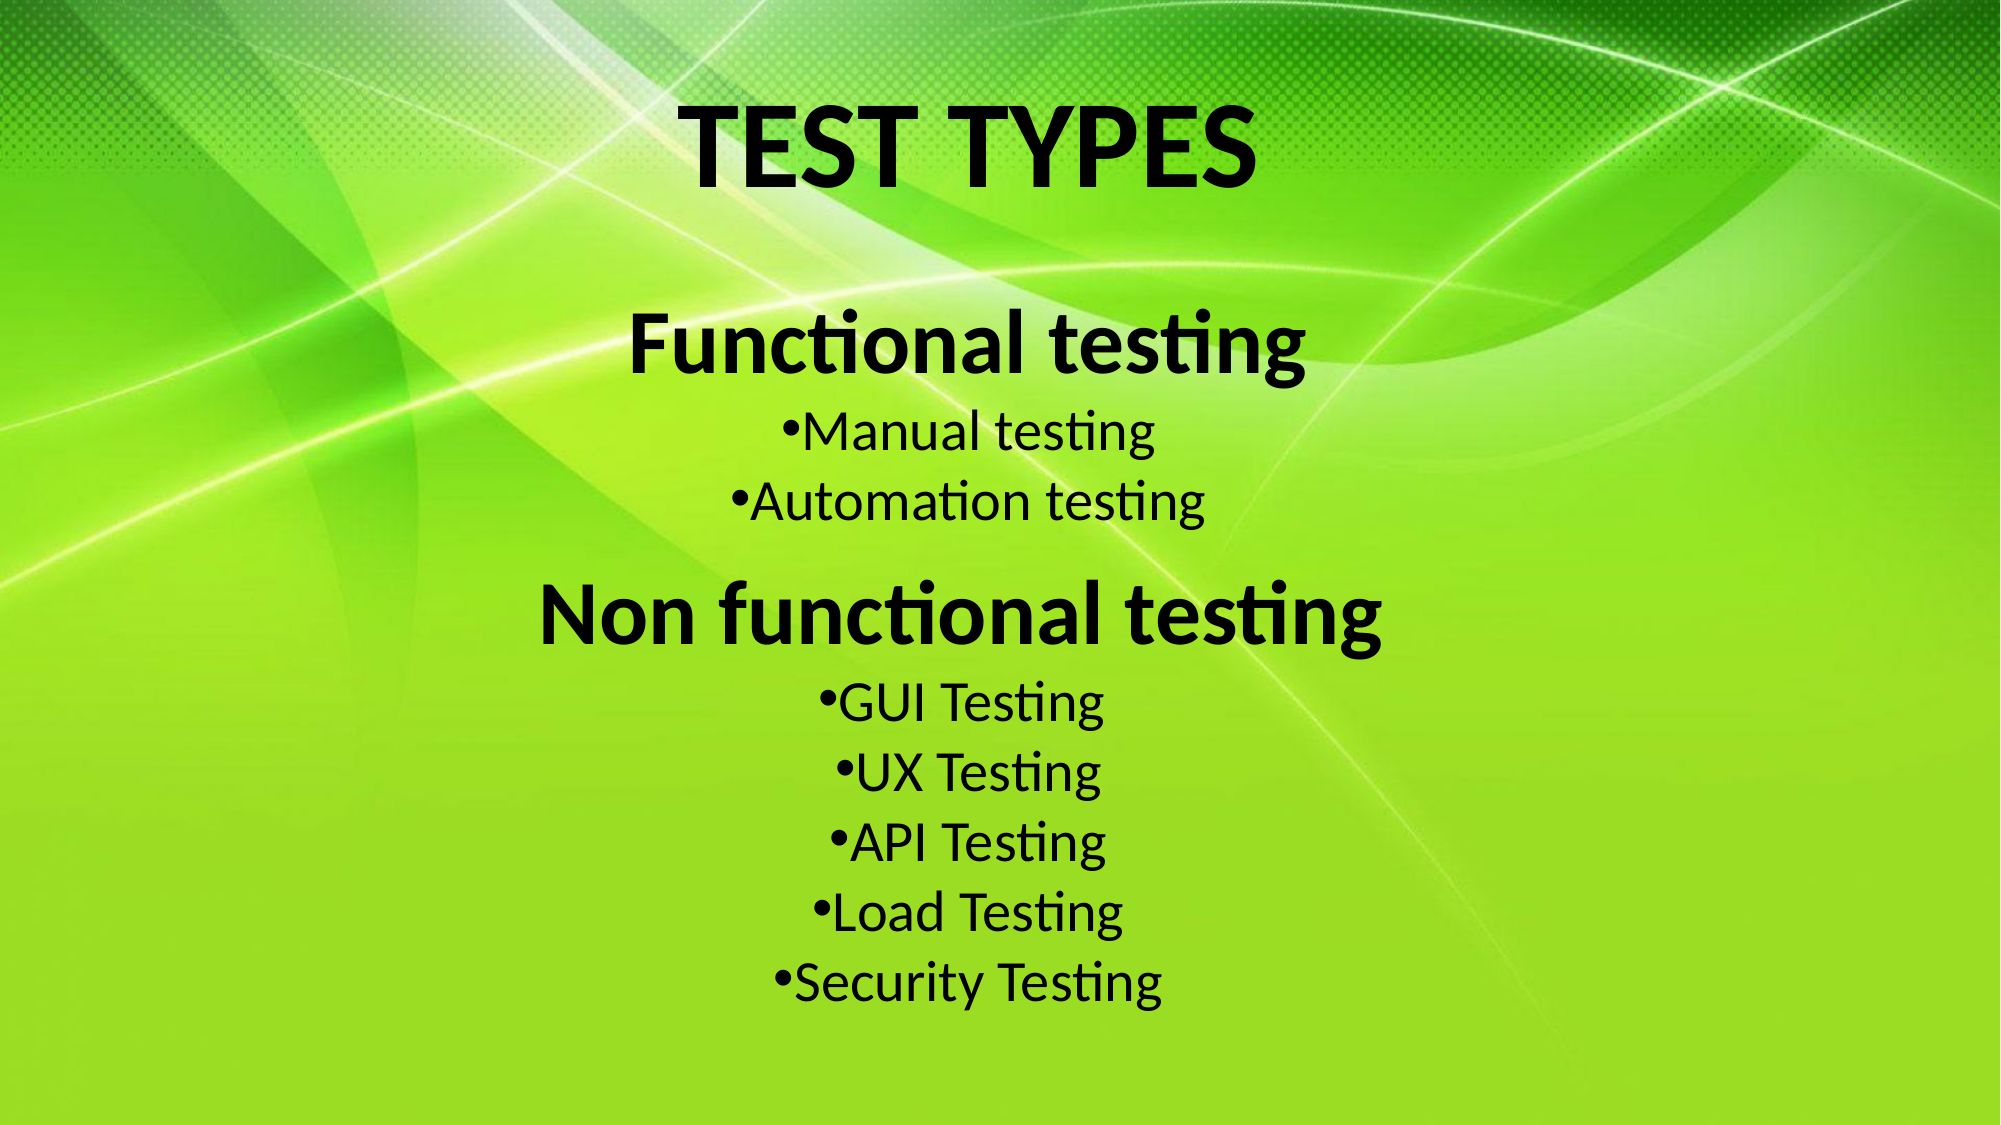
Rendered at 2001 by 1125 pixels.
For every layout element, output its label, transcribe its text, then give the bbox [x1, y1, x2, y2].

text_box TEST TYPES Functional testing Manual testing Automation testing Non functional testing GUI Testing UX Testing API Testing Load Testing Security Testing [468, 54, 1469, 1021]
picture [0, 0, 2001, 1125]
